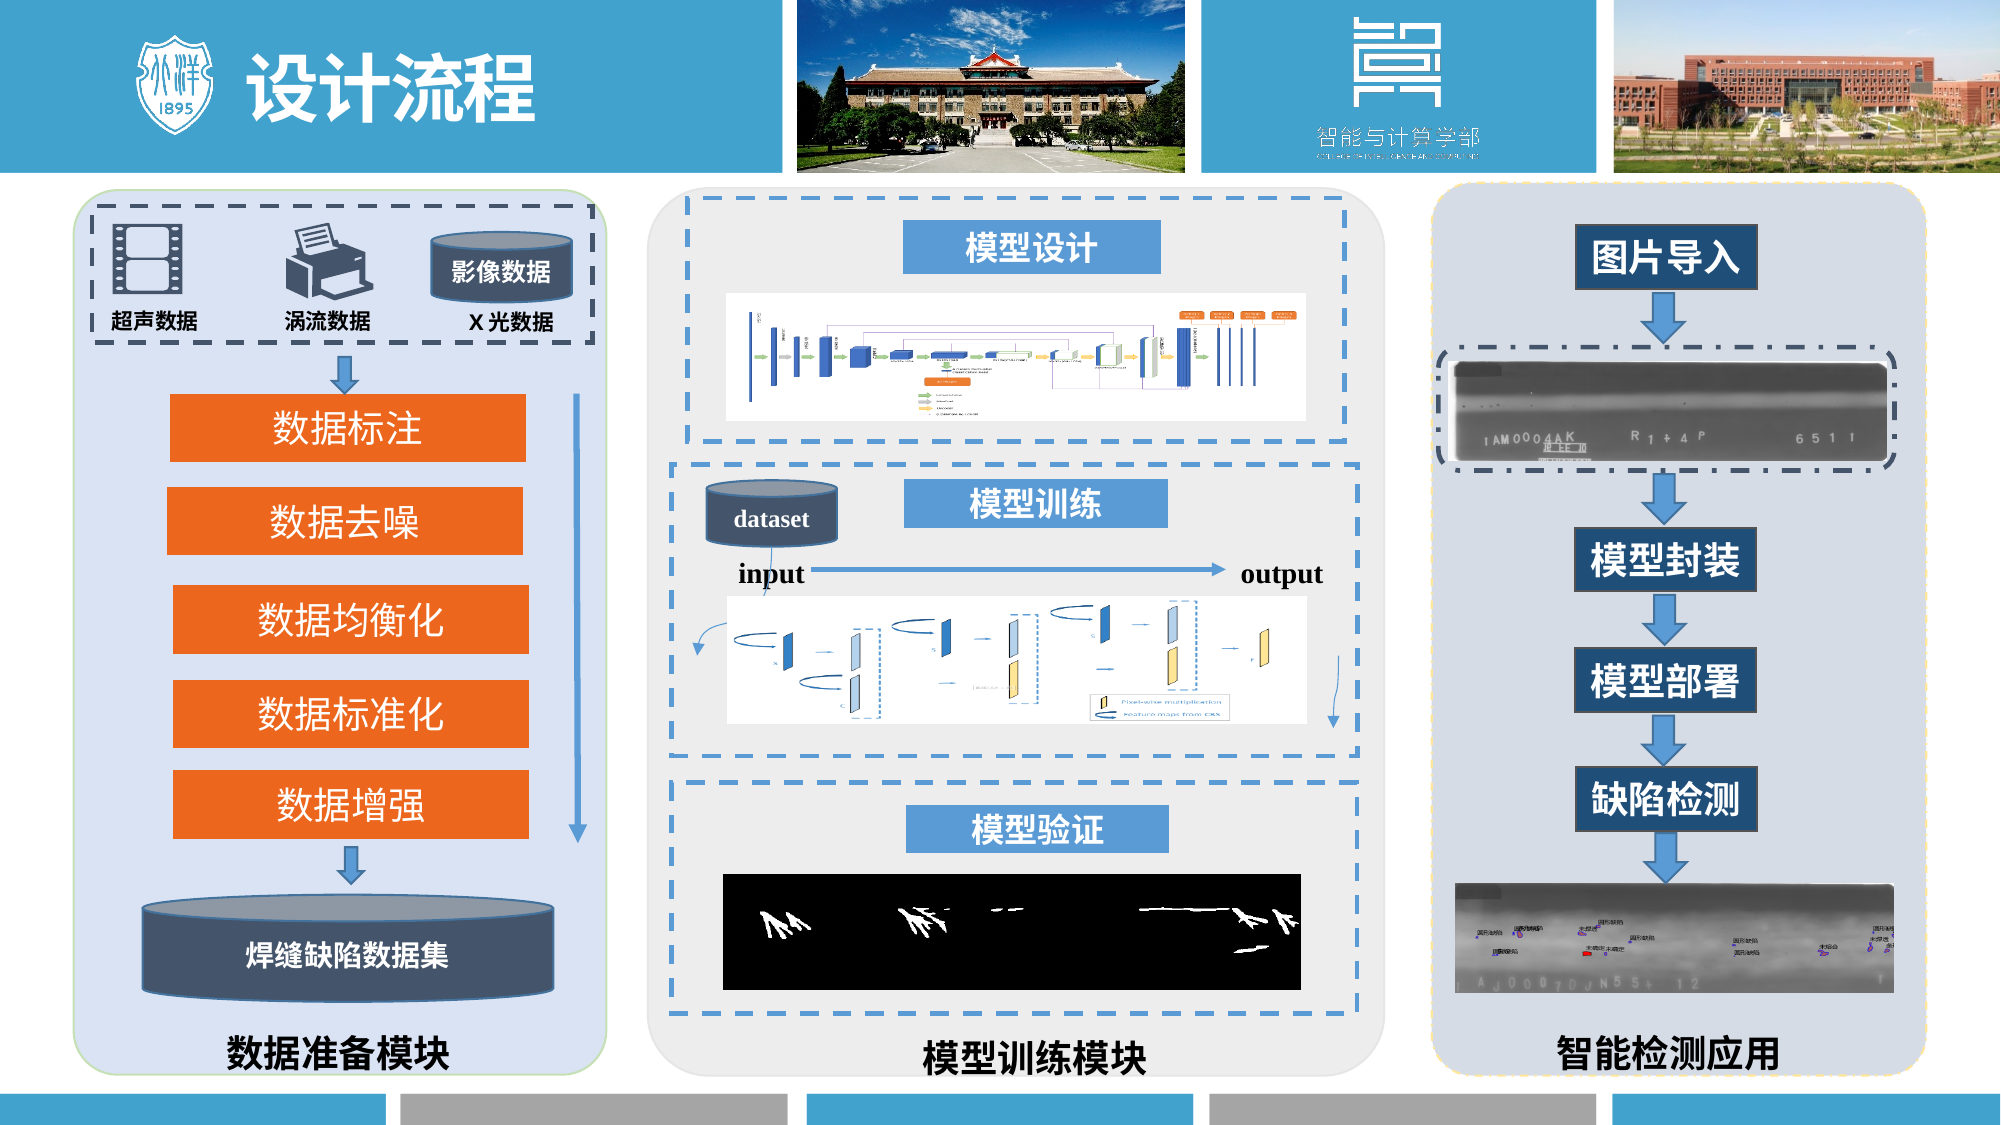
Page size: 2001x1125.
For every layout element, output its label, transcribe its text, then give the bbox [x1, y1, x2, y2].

text_box [1200, 0, 1597, 174]
picture [111, 28, 244, 148]
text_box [73, 182, 1927, 1080]
picture [1317, 17, 1479, 159]
text_box [1612, 1093, 2000, 1125]
text_box [806, 1093, 1194, 1125]
text_box [400, 1093, 788, 1125]
picture [797, 0, 1185, 173]
text_box [0, 1093, 387, 1125]
text_box [1208, 1093, 1597, 1125]
text_box 设计流程 [0, 0, 783, 174]
picture [1613, 0, 2000, 173]
